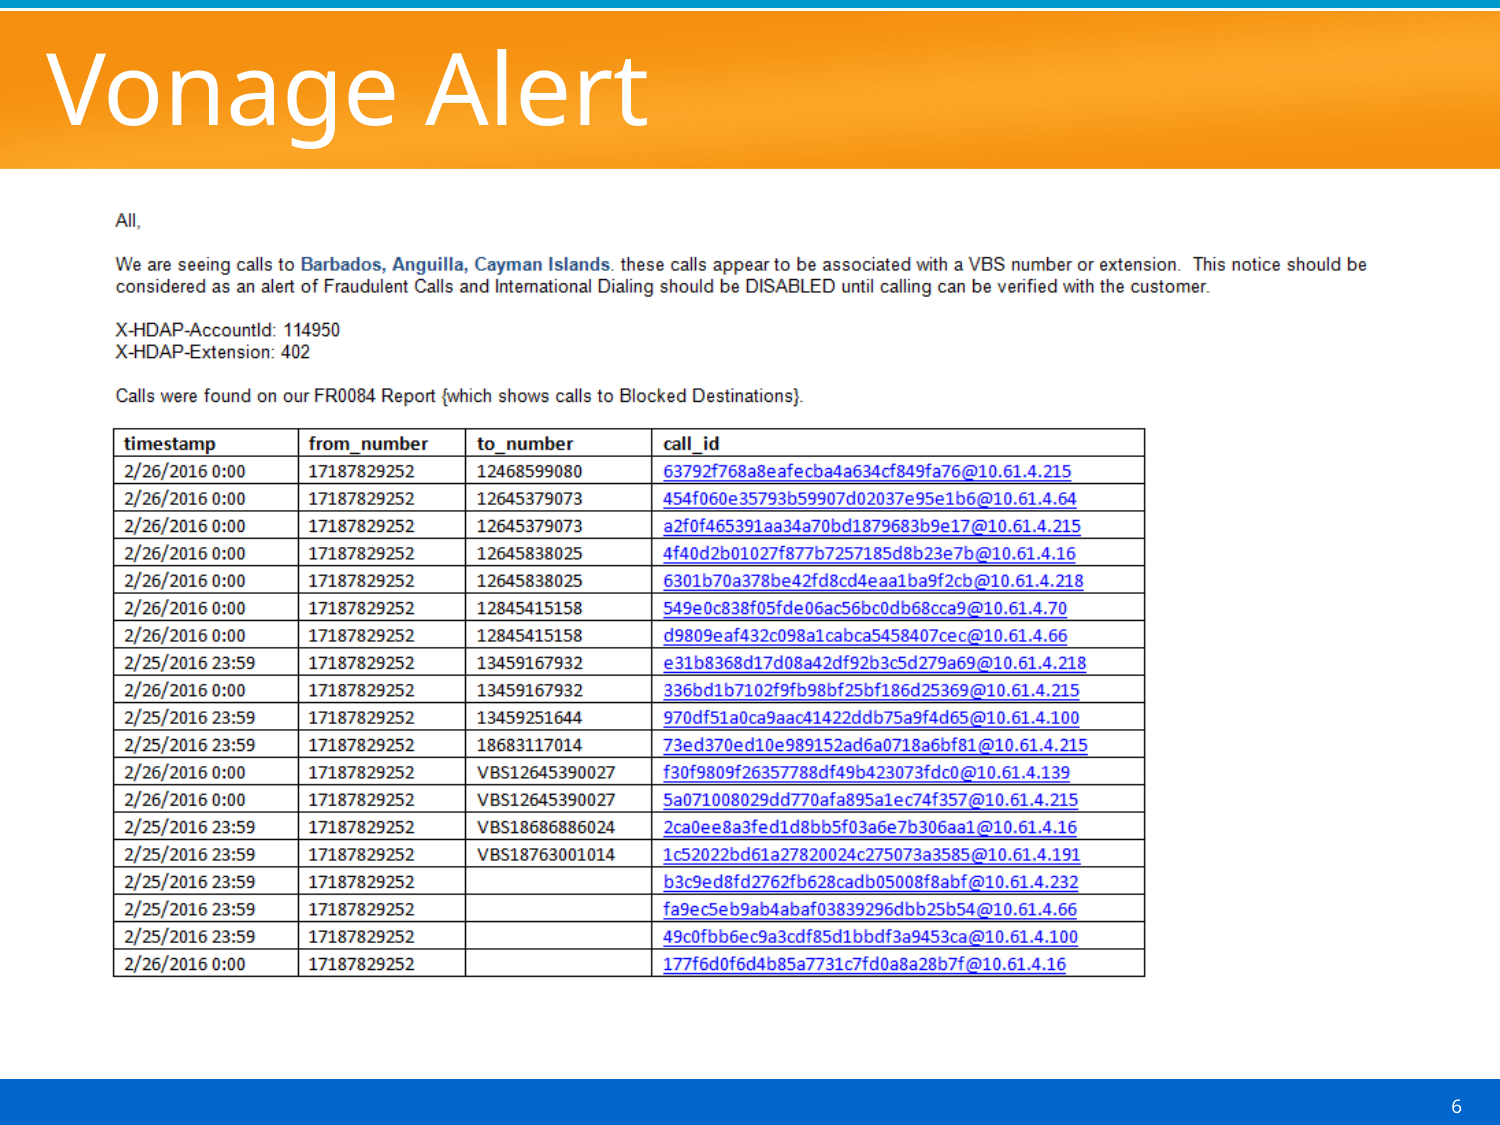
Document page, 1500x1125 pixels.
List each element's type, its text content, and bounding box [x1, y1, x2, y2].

slide_number 6 [1451, 1092, 1500, 1122]
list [109, 211, 1392, 995]
picture [0, 9, 1500, 168]
title Vonage Alert [45, 47, 1496, 124]
